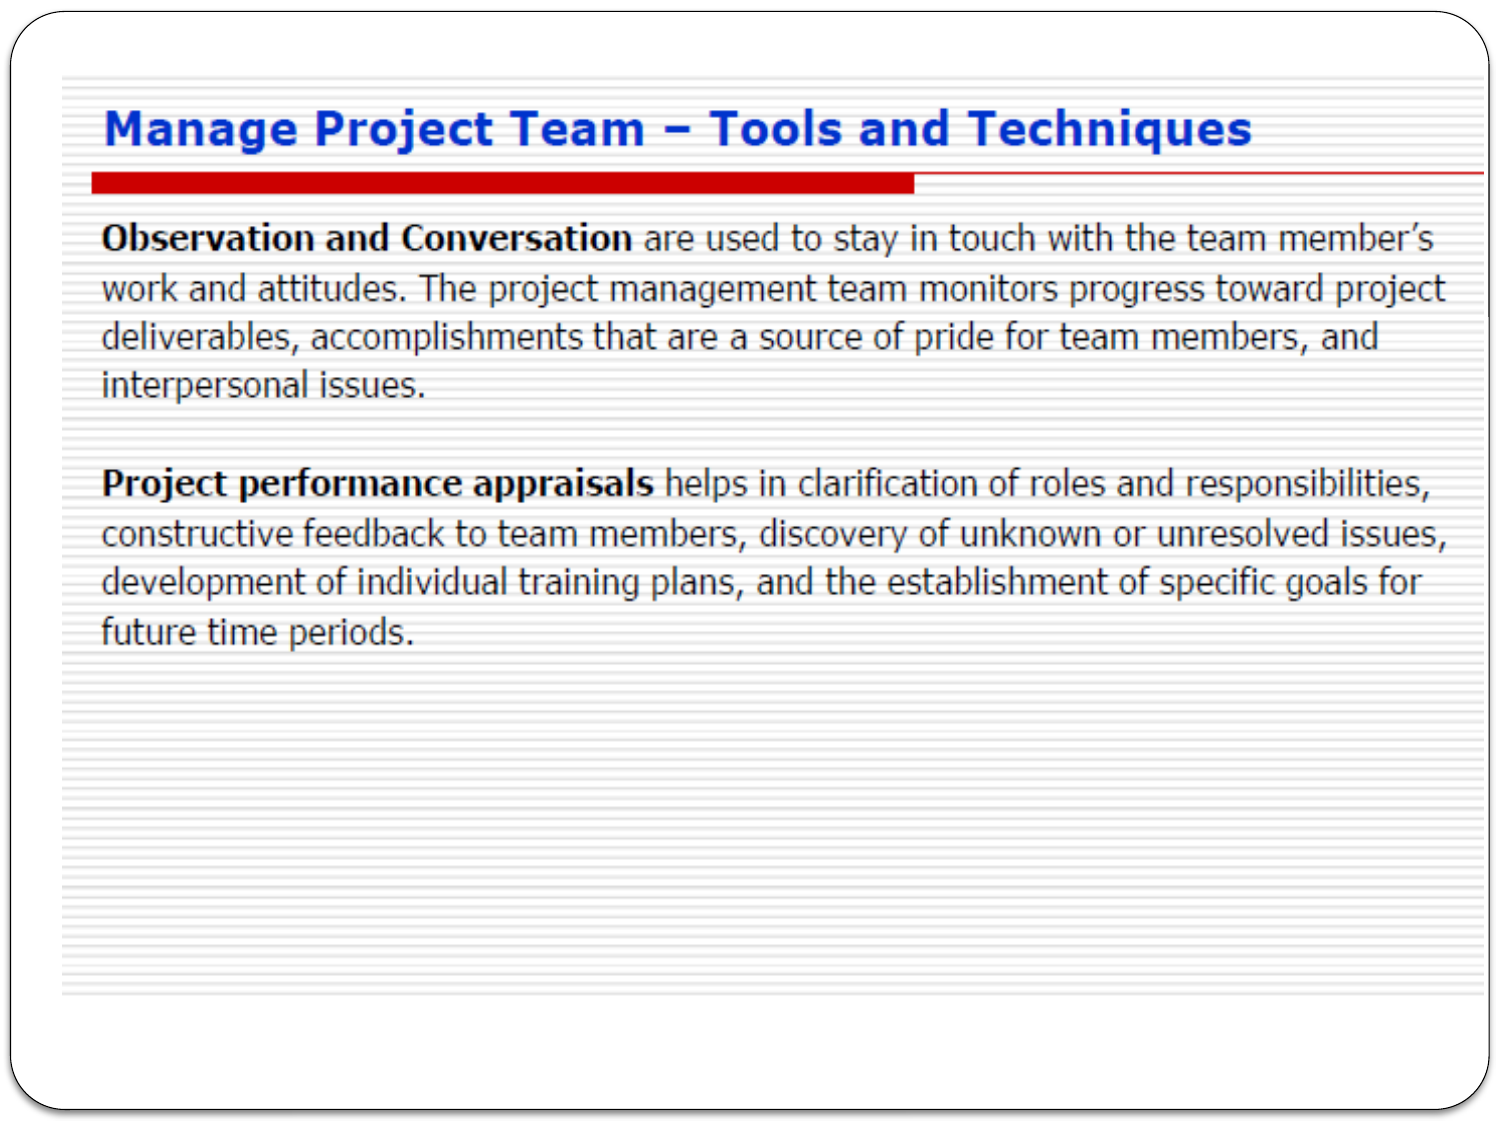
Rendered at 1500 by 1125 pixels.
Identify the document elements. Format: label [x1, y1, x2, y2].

picture [62, 74, 1484, 1001]
